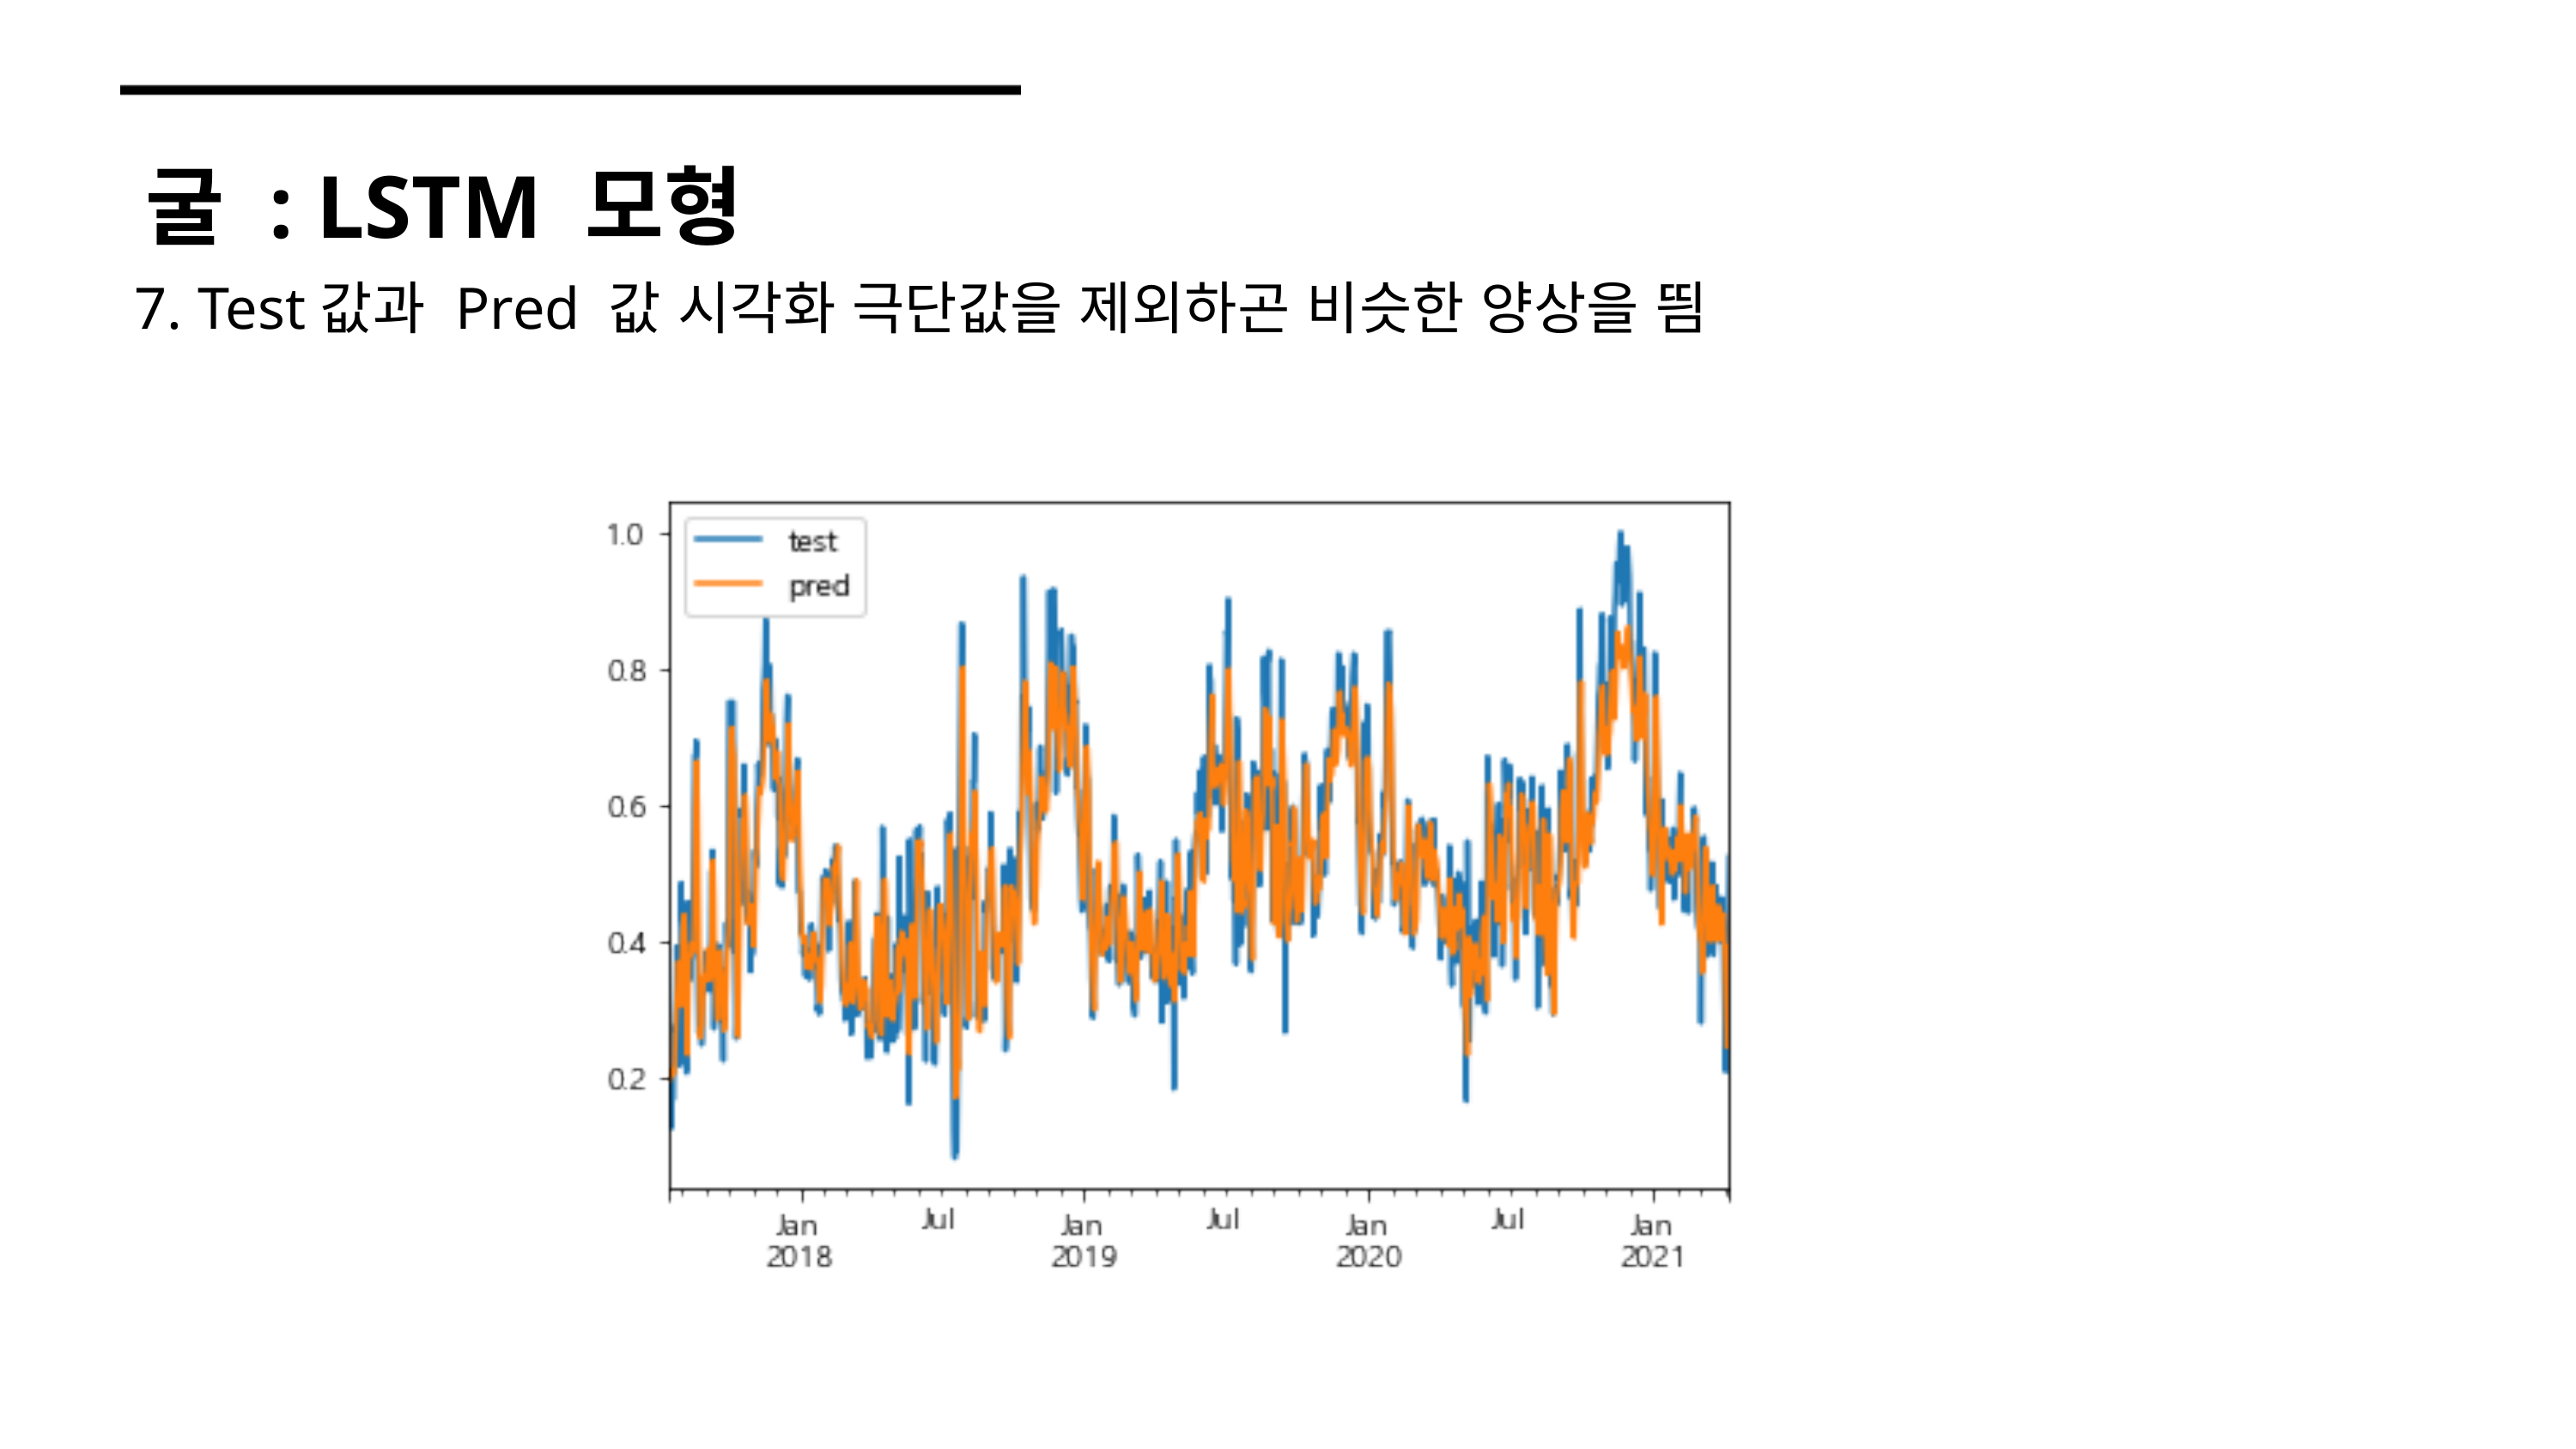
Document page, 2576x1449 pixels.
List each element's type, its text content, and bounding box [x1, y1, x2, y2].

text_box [120, 71, 1022, 109]
text_box 7. Test값과 Pred 값 시각화 극단값을 제외하곤 비슷한 양상을 띔 [121, 265, 2559, 347]
picture [584, 480, 1753, 1297]
text_box 굴 : LSTM 모형 [132, 166, 1449, 242]
